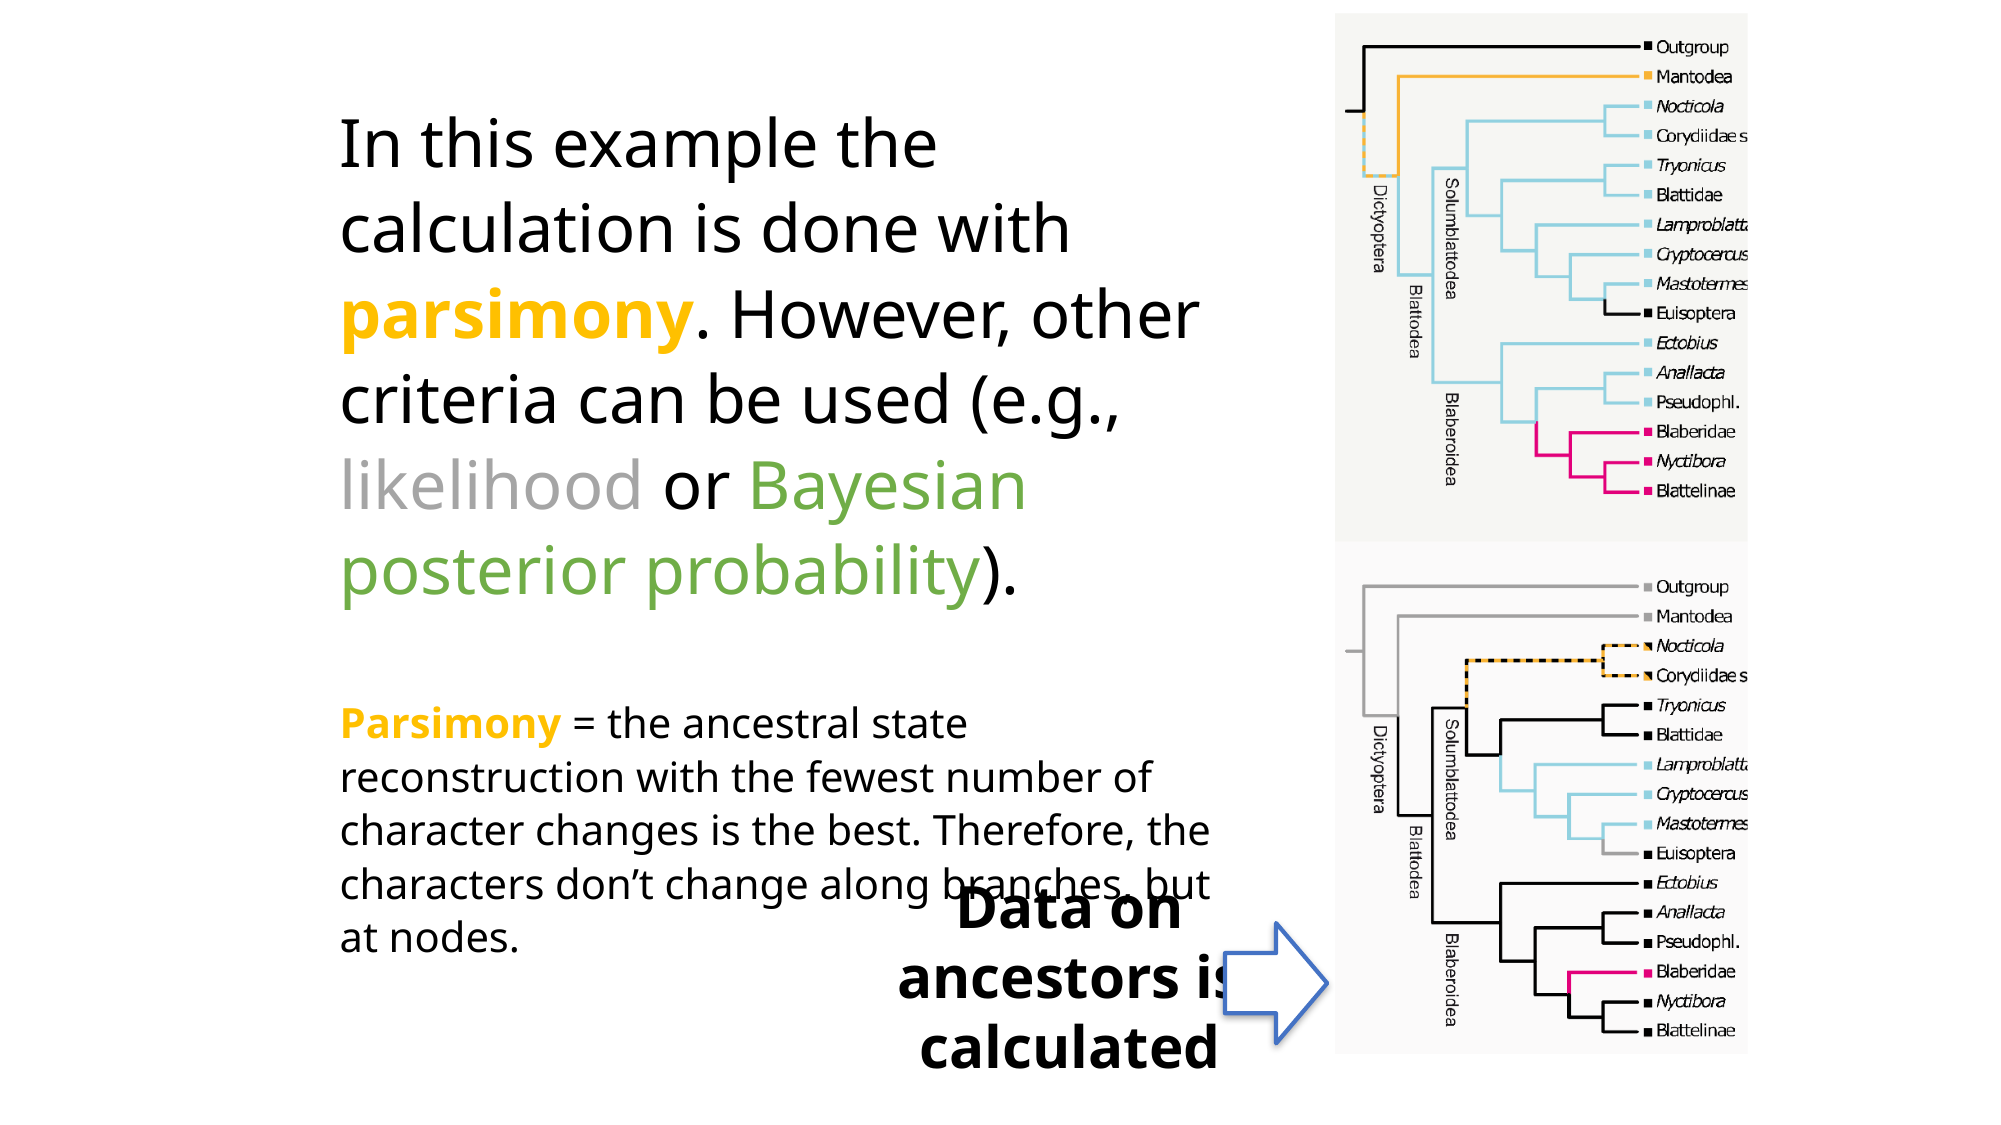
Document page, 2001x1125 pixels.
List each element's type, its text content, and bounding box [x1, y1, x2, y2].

picture [1015, 4, 2000, 1054]
text_box In this example the calculation is done with parsimony. However, other criteria can be used (e.g., likelihood or Bayesian posterior probability). Parsimony = the ancestral state reconstruction with the fewest number of character changes is the best. Therefore, the characters don’t change along branches, but at nodes. [249, 87, 1267, 969]
text_box [1224, 923, 1328, 1044]
text_box Data on ancestors is calculated [872, 969, 1267, 1088]
